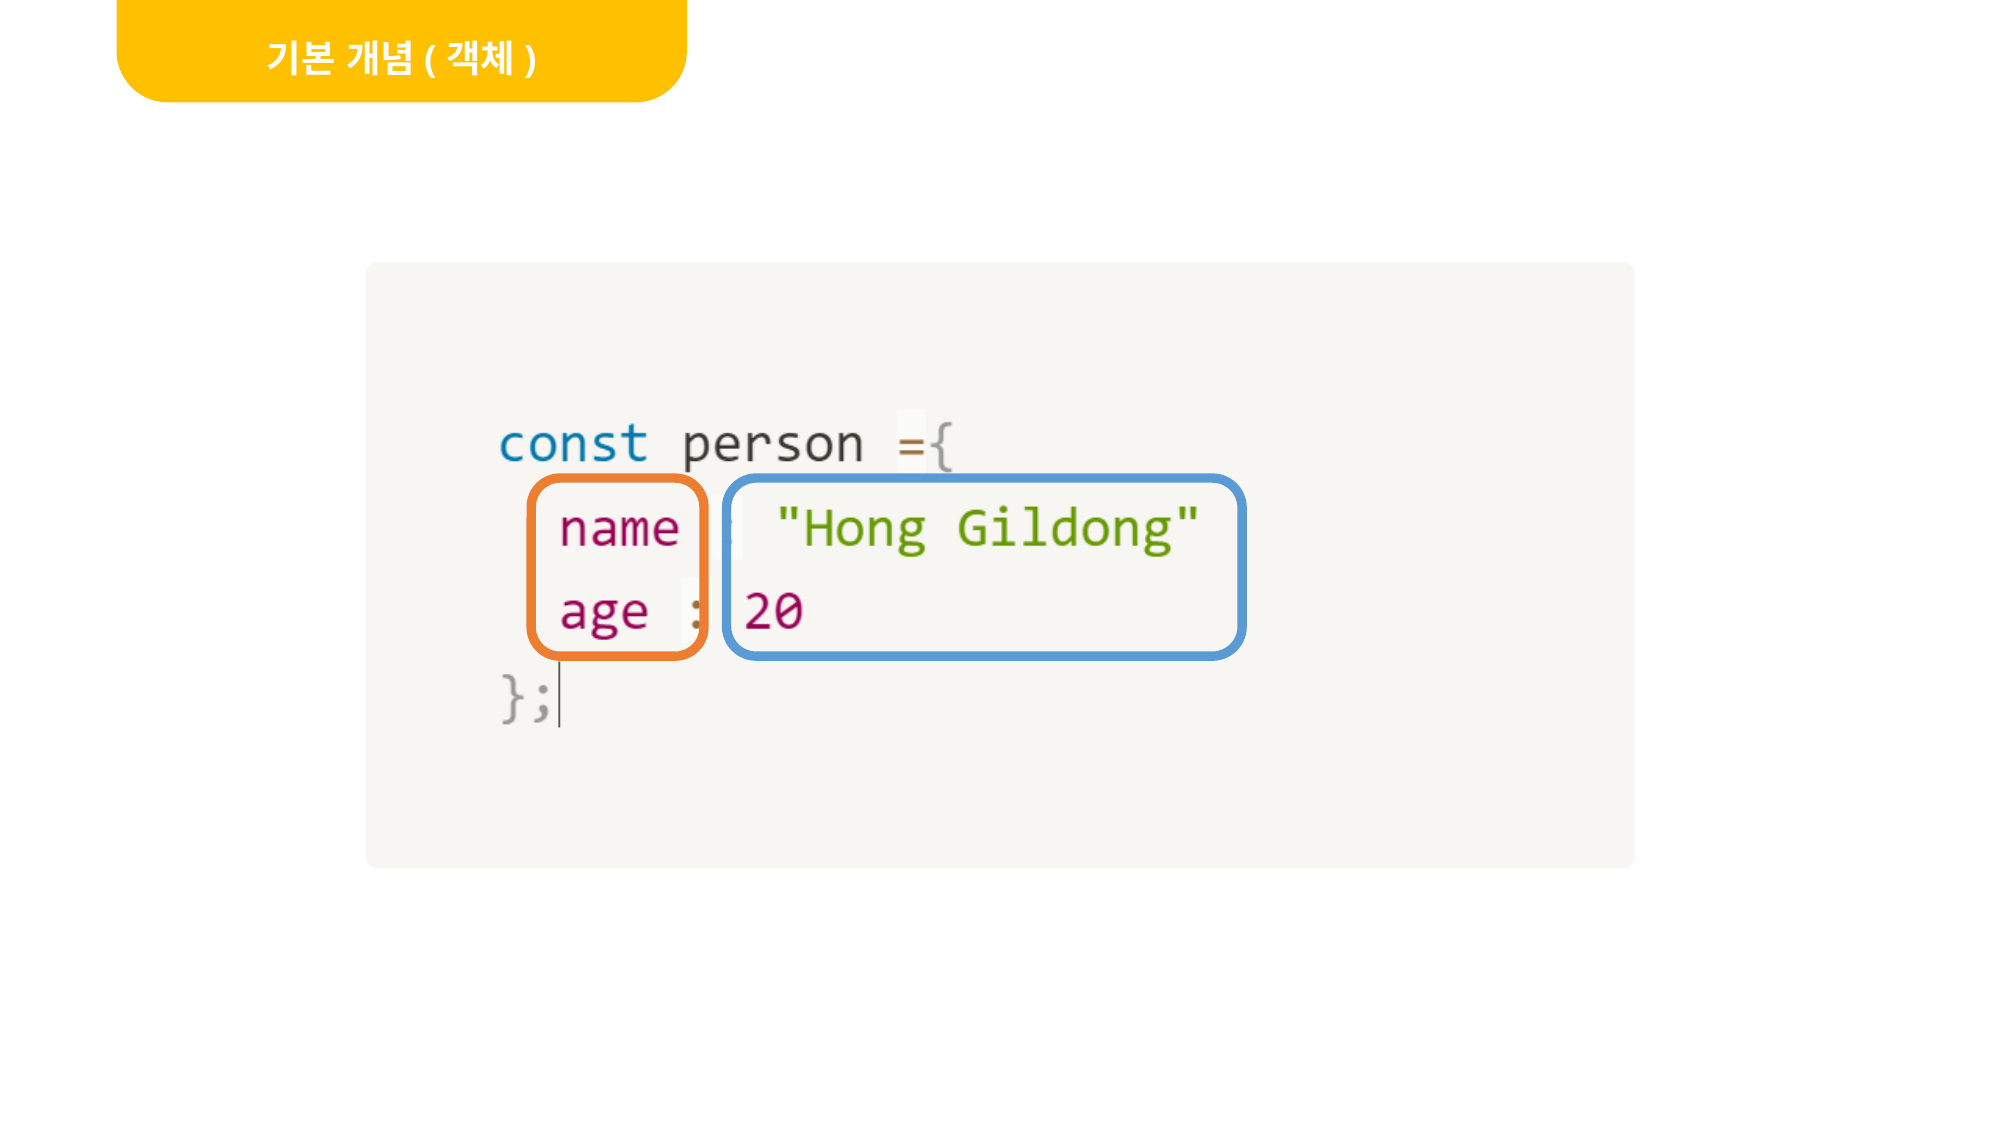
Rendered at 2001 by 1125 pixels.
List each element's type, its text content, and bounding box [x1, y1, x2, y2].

picture [335, 236, 1665, 889]
text_box 기본 개념(객체) [115, 0, 688, 104]
